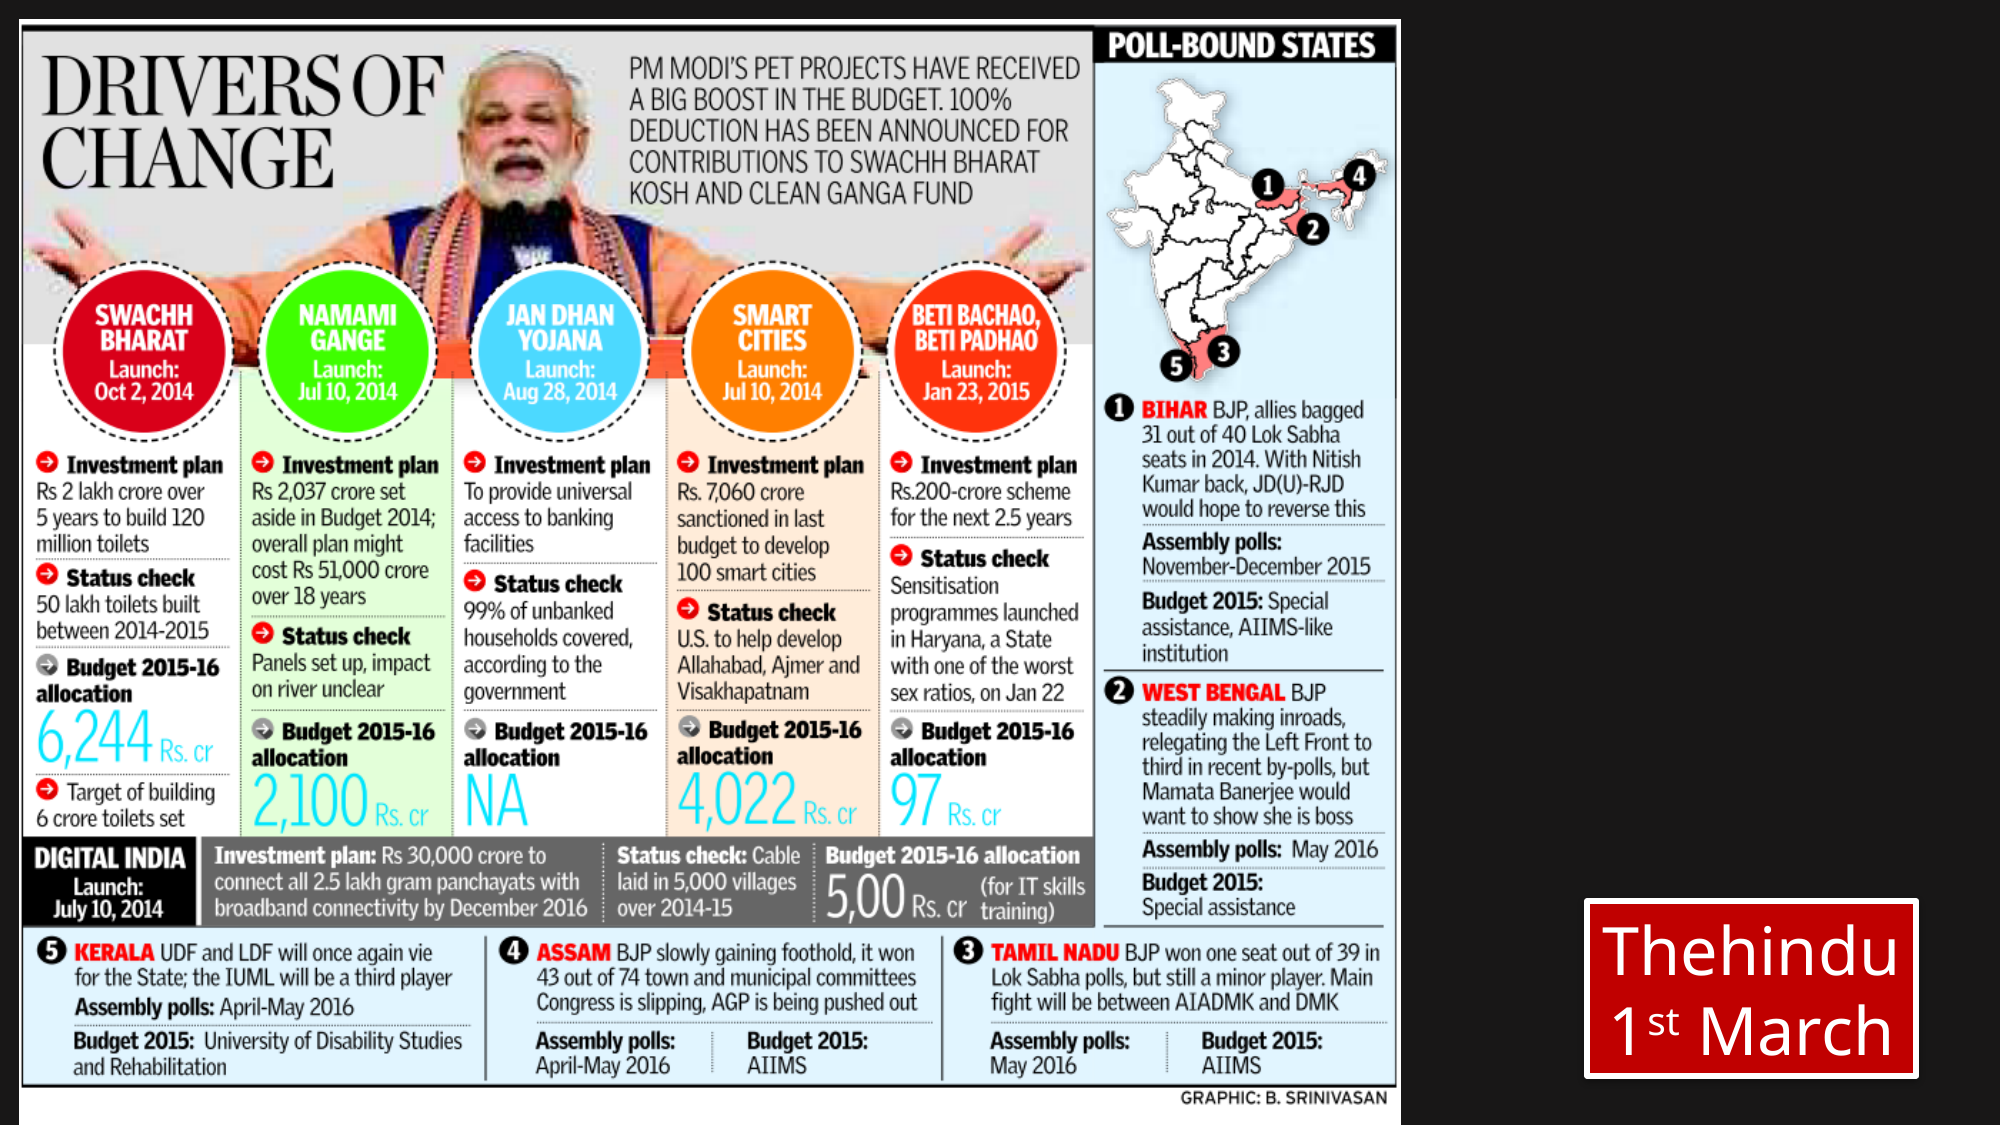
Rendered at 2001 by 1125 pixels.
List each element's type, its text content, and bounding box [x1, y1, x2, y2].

text_box Thehindu 1st March [1584, 898, 1919, 1079]
picture [19, 19, 1401, 1125]
